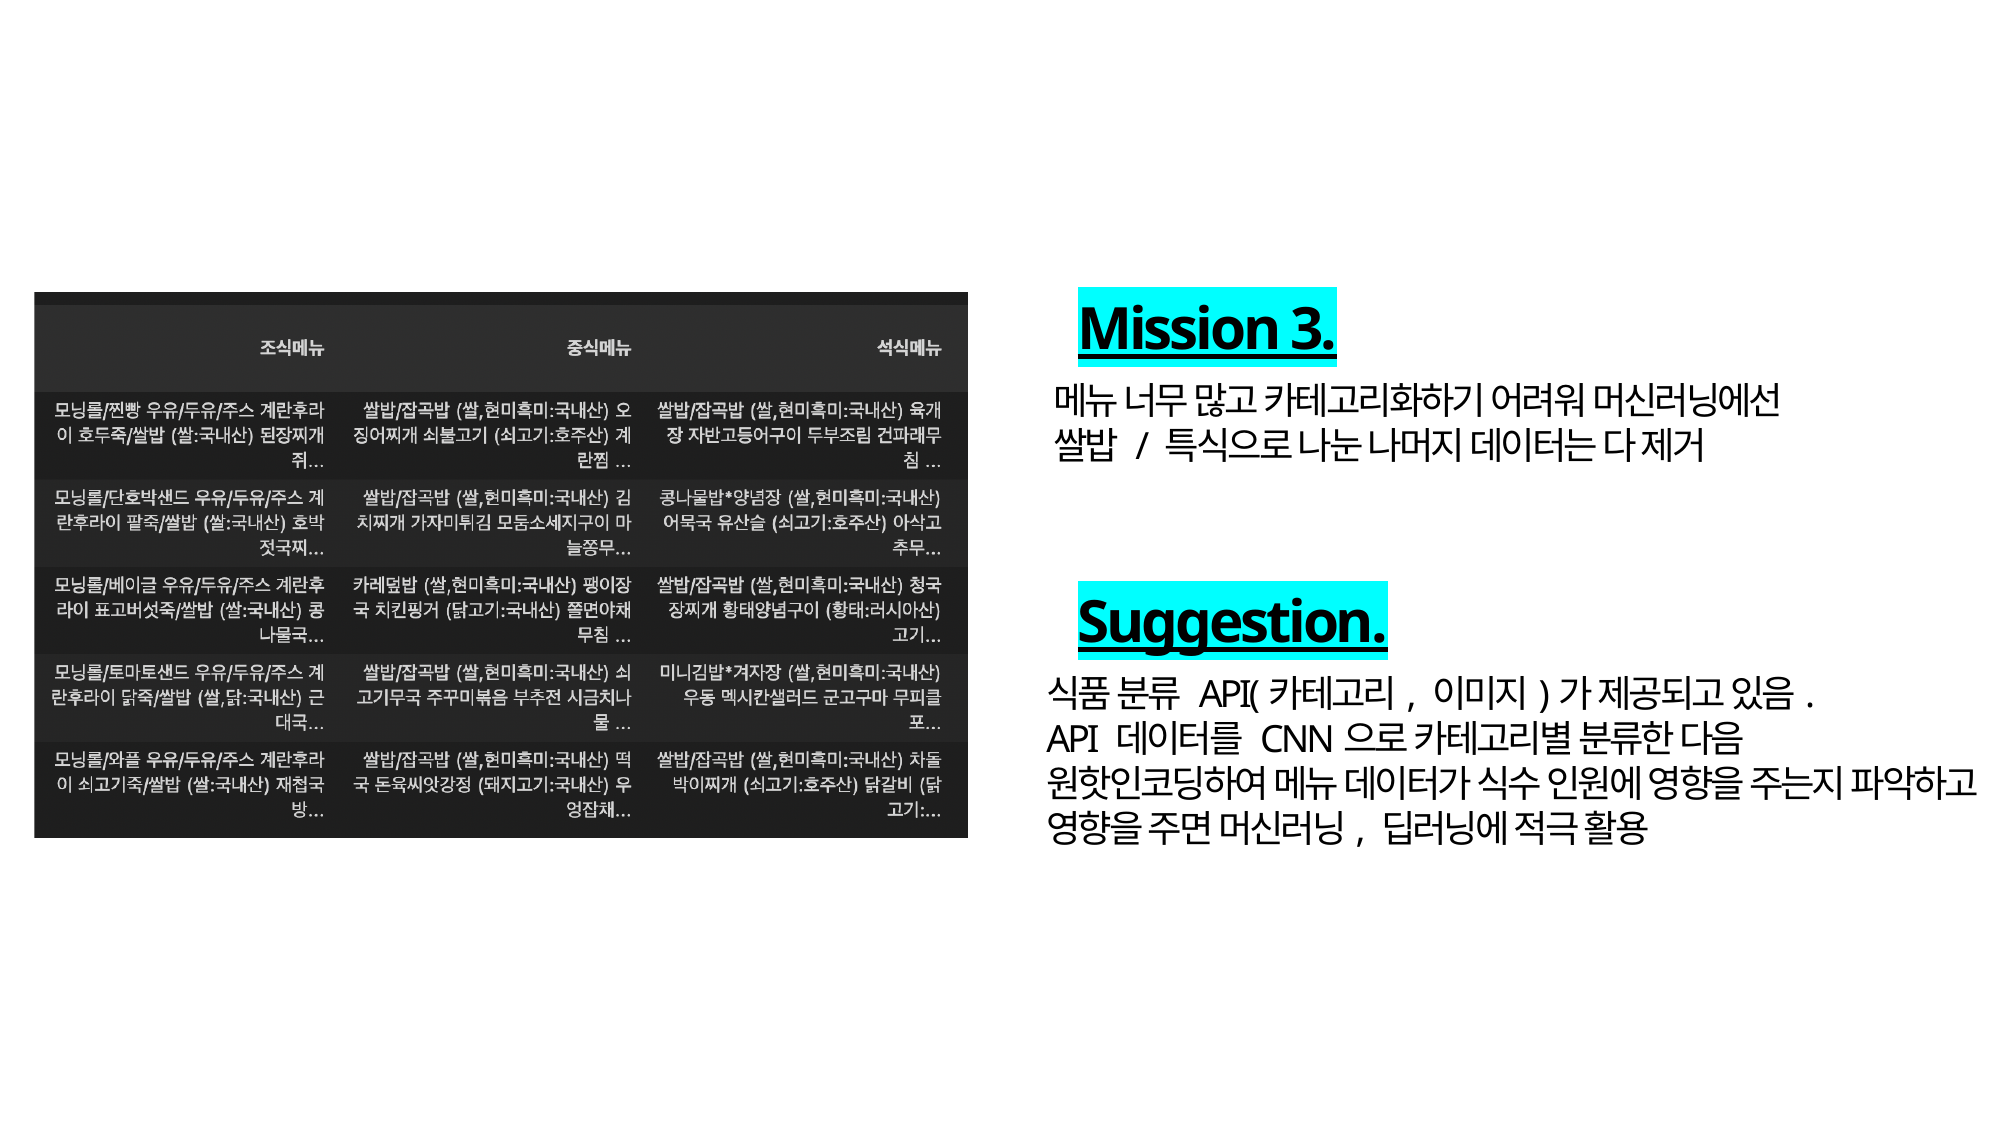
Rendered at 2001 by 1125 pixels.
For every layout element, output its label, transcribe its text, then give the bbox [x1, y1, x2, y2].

text_box Suggestion. [1063, 577, 1403, 662]
text_box 메뉴 너무 많고 카테고리화하기 어려워 머신러닝에선 쌀밥 / 특식으로 나눈 나머지 데이터는 다 제거 [1038, 369, 1799, 475]
text_box Mission 3. [1062, 283, 1352, 369]
text_box 식품 분류 API(카테고리, 이미지)가 제공되고 있음. API 데이터를 CNN으로 카테고리별 분류한 다음 원핫인코딩하여 메뉴 데이터가 식수 인원에 영향을 주는지 파악하고 영향을 주면 머신러닝, 딥러닝에 적극 활용 [1031, 662, 1995, 858]
picture [34, 292, 968, 838]
